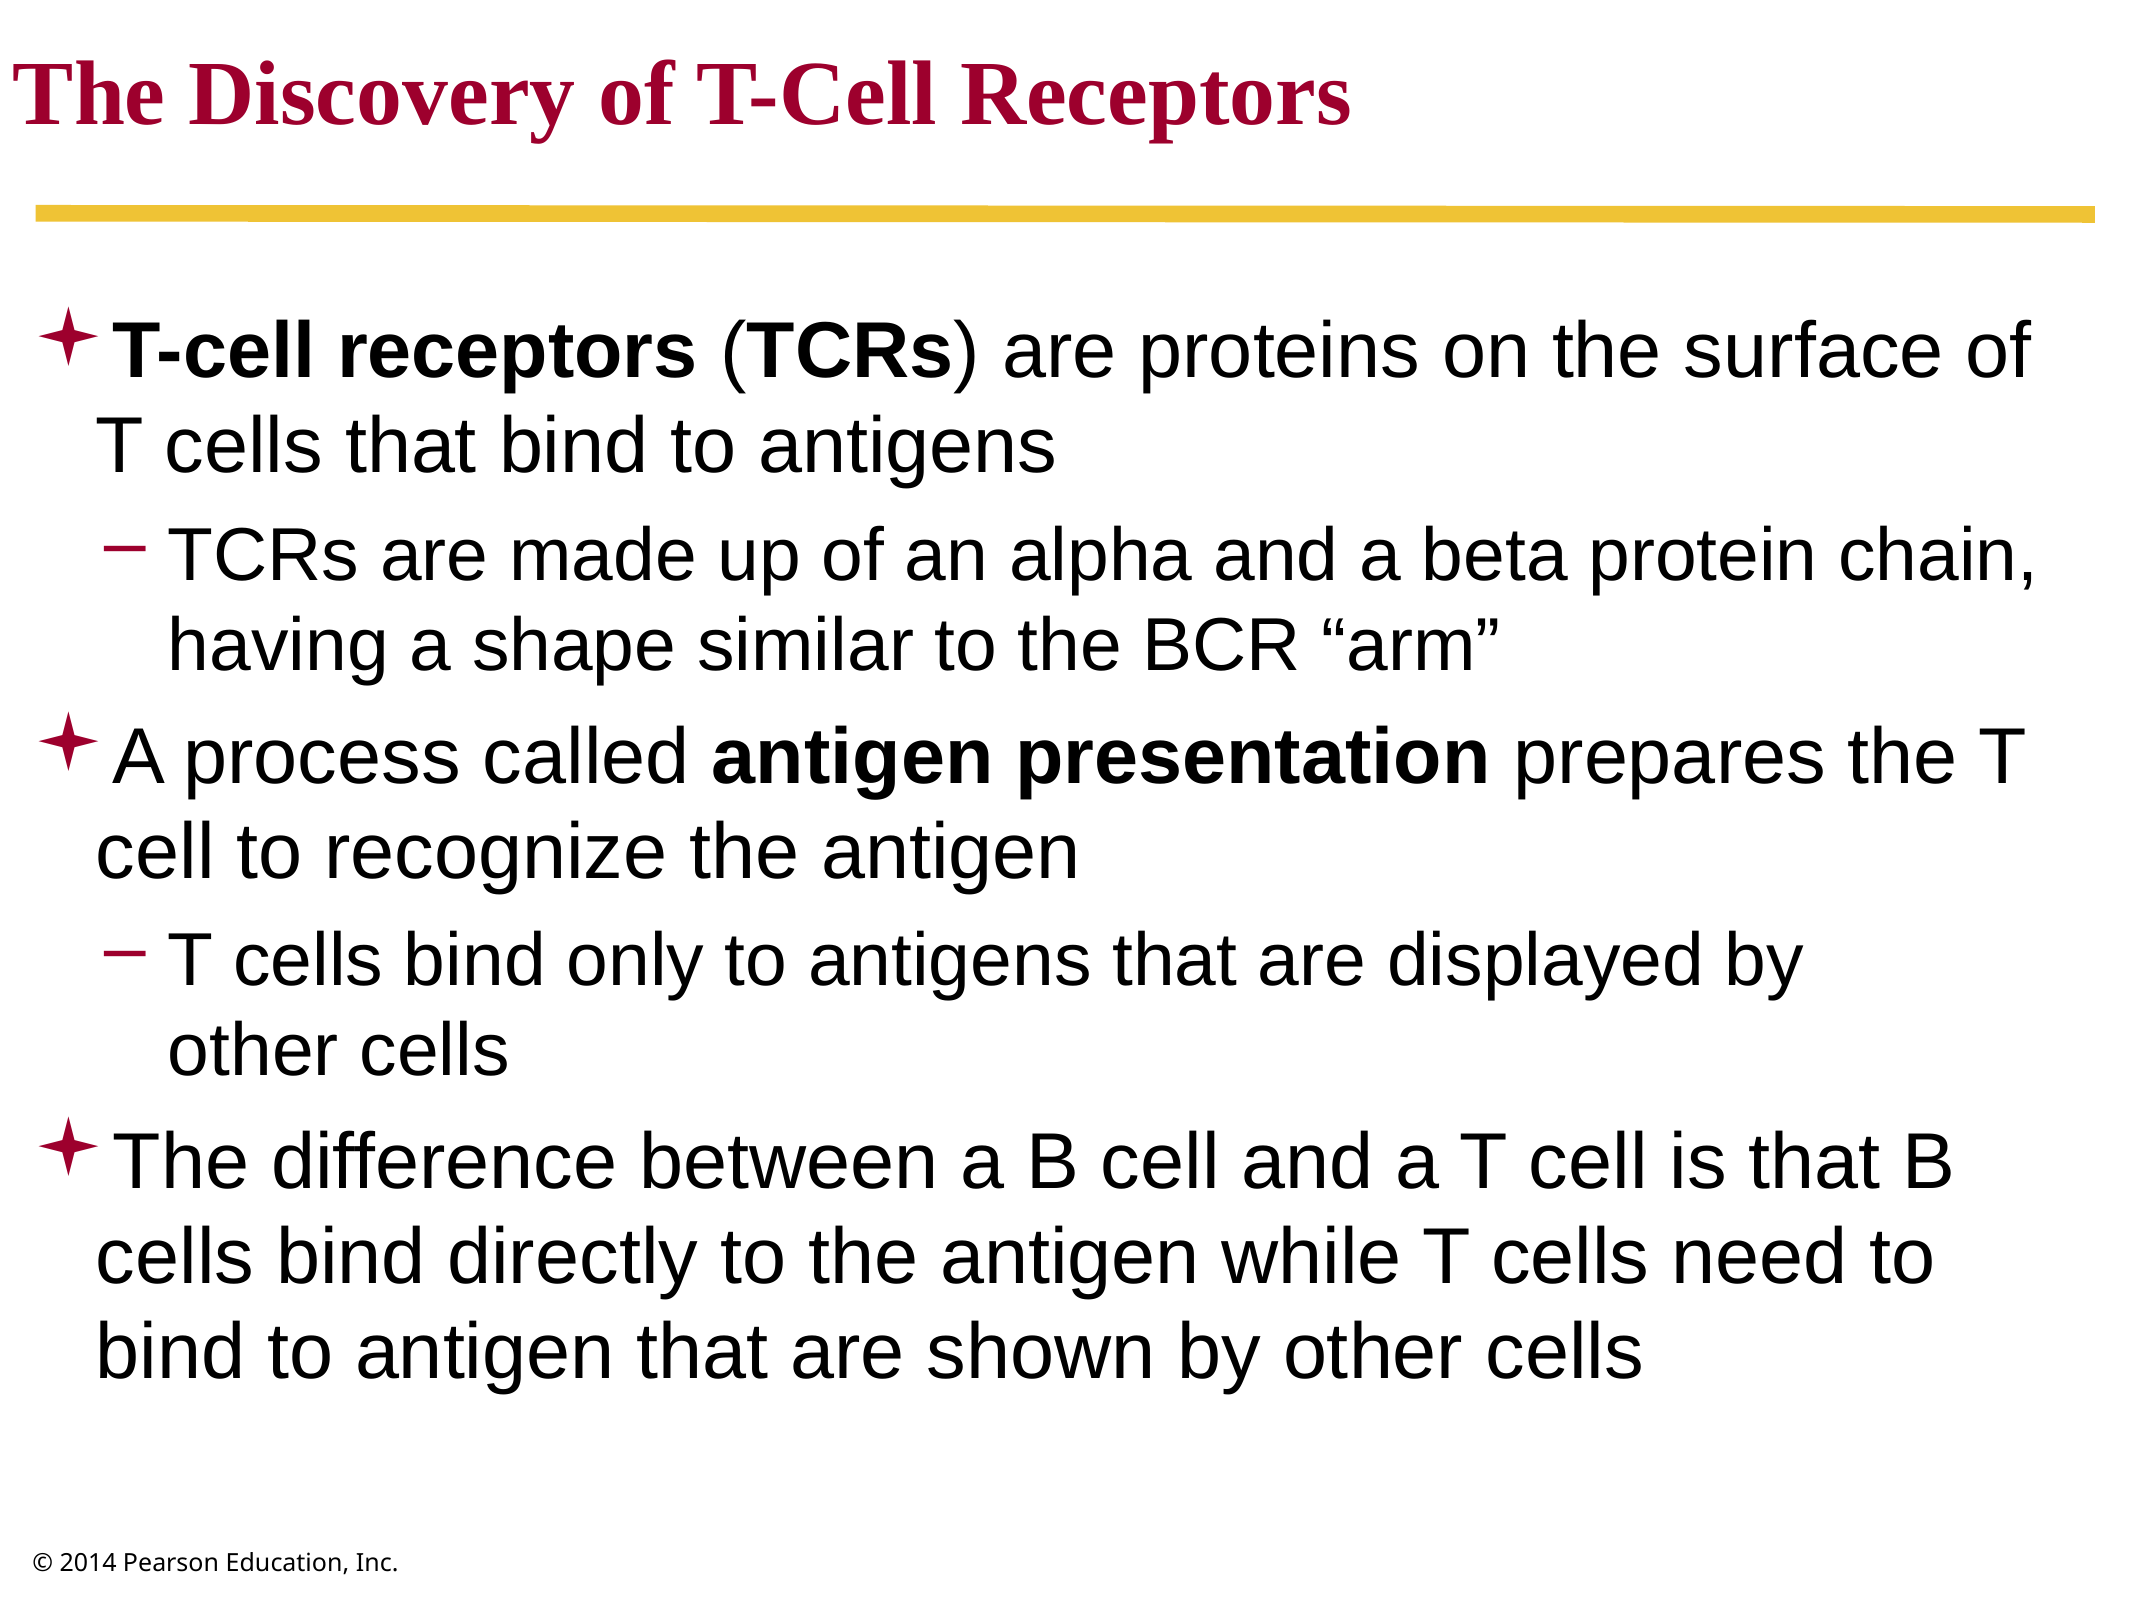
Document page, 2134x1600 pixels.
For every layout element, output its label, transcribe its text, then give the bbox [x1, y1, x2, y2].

title The Discovery of T-Cell Receptors [12, 44, 2061, 238]
list T-cell receptors (TCRs) are proteins on the surface of T cells that bind to antigens TCRs are made up of an alpha and a beta protein chain, having a shape similar to the BCR “arm” A process called antigen presentation prepares the T cell to recognize the antigen T cells bind only to antigens that are displayed by other cells The difference between a B cell and a T cell is that B cells bind directly to the antigen while T cells need to bind to antigen that are shown by other cells [33, 297, 2082, 1554]
